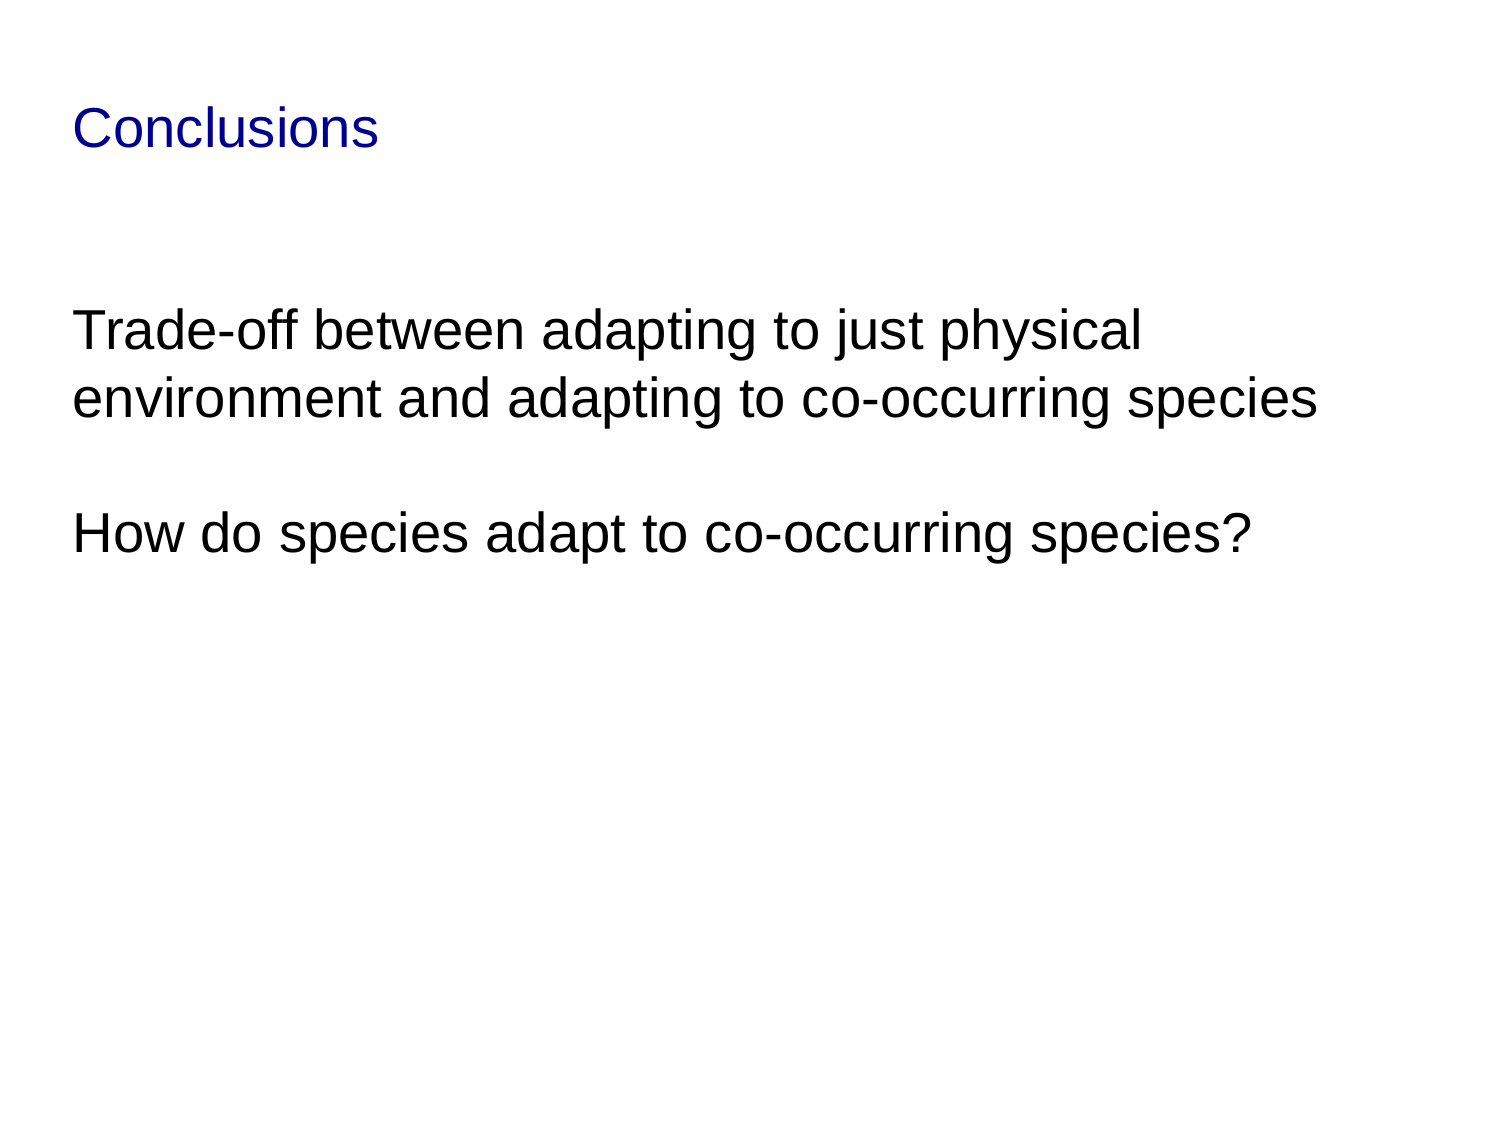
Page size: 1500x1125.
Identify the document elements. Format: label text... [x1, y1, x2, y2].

text_box Conclusions Trade-off between adapting to just physical environment and adapting to co-occurring species How do species adapt to co-occurring species? [64, 90, 1449, 564]
